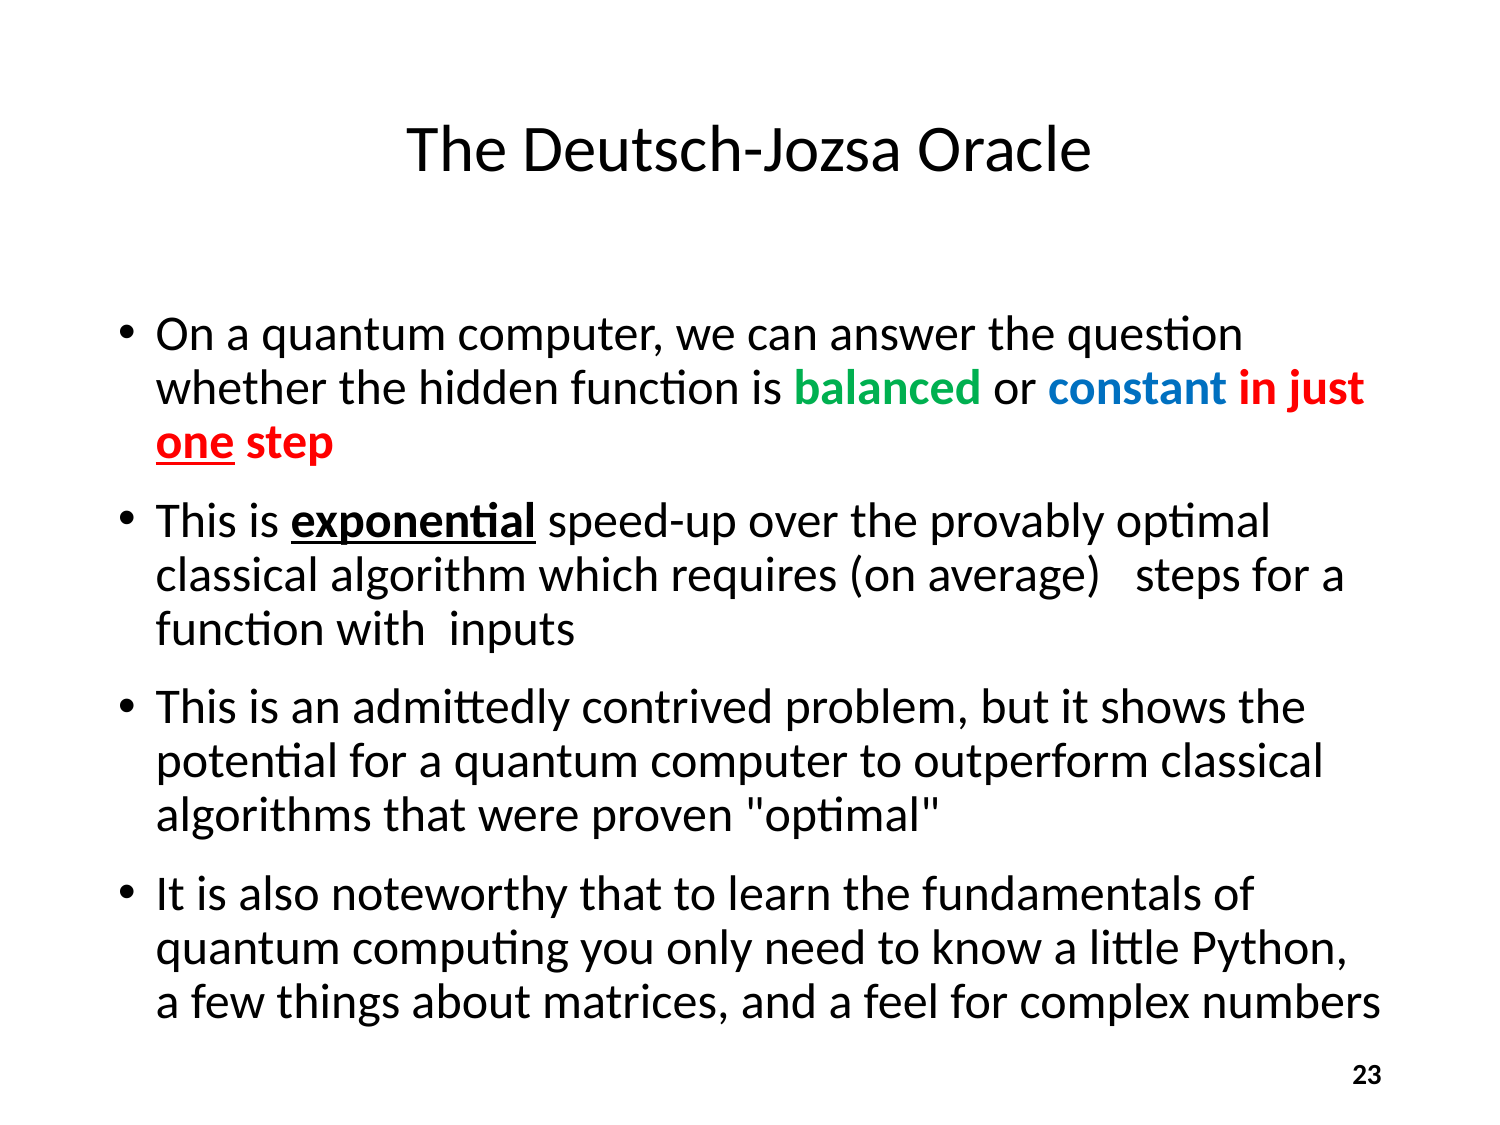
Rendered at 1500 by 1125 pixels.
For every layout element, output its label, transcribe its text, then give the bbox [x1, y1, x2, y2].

slide_number 23 [1059, 1042, 1397, 1103]
title The Deutsch-Jozsa Oracle [103, 59, 1397, 241]
